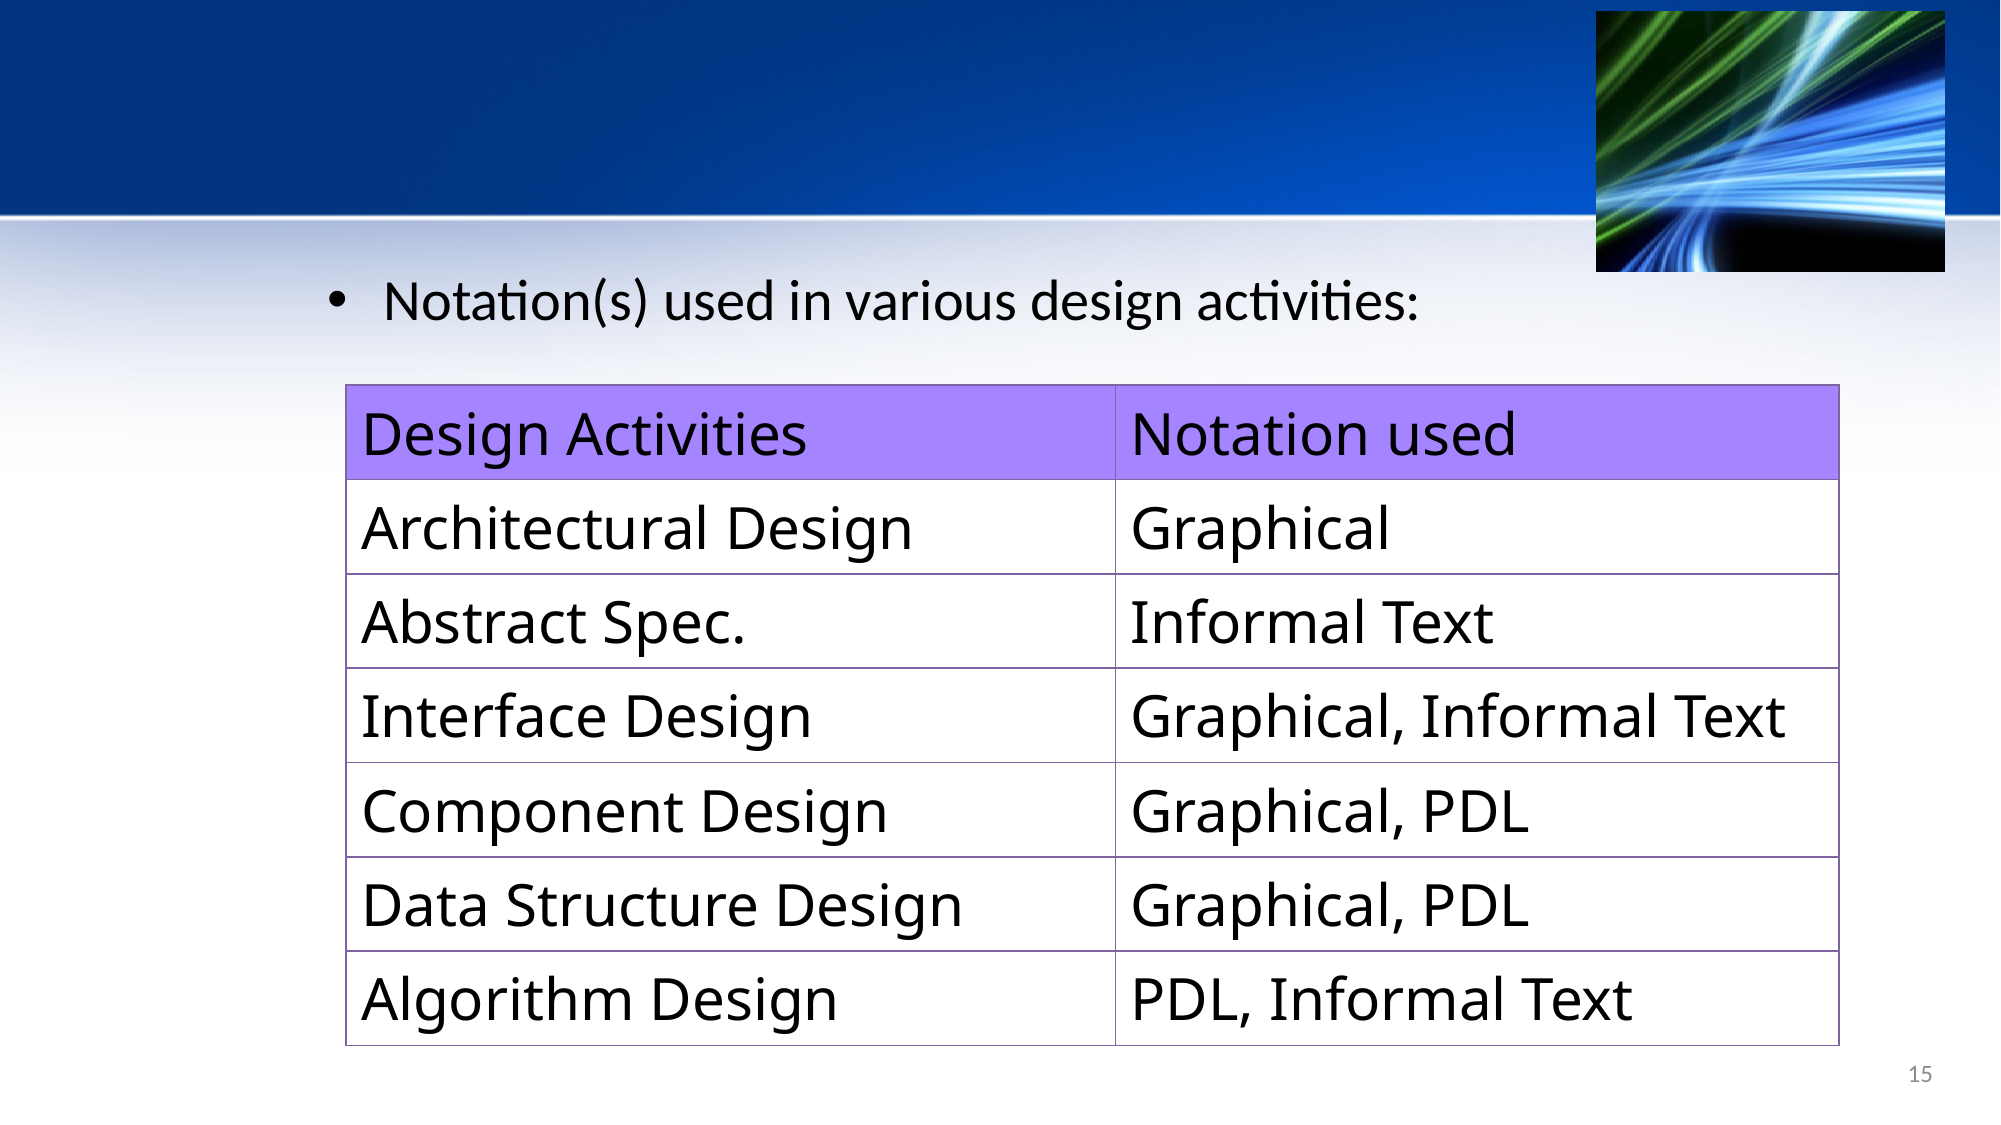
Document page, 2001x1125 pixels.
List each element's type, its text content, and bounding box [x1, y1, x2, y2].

table_cell Interface Design [347, 669, 1115, 762]
slide_number 15 [1481, 1042, 1949, 1103]
table_cell Abstract Spec. [347, 575, 1115, 667]
table_cell Graphical, PDL [1116, 858, 1838, 950]
table_cell Graphical [1116, 480, 1838, 573]
table_cell Graphical, PDL [1116, 763, 1838, 856]
table_cell Data Structure Design [347, 858, 1115, 950]
table_header Notation used [1116, 386, 1838, 479]
table_cell Algorithm Design [347, 952, 1115, 1045]
table_cell Informal Text [1116, 575, 1838, 667]
table_cell Graphical, Informal Text [1116, 669, 1838, 762]
picture [0, 0, 2001, 1125]
list Notation(s) used in various design activities: [312, 262, 1663, 400]
table_cell Architectural Design [347, 480, 1115, 573]
table_cell PDL, Informal Text [1116, 952, 1838, 1045]
table_header Design Activities [347, 386, 1115, 479]
table_cell Component Design [347, 763, 1115, 856]
